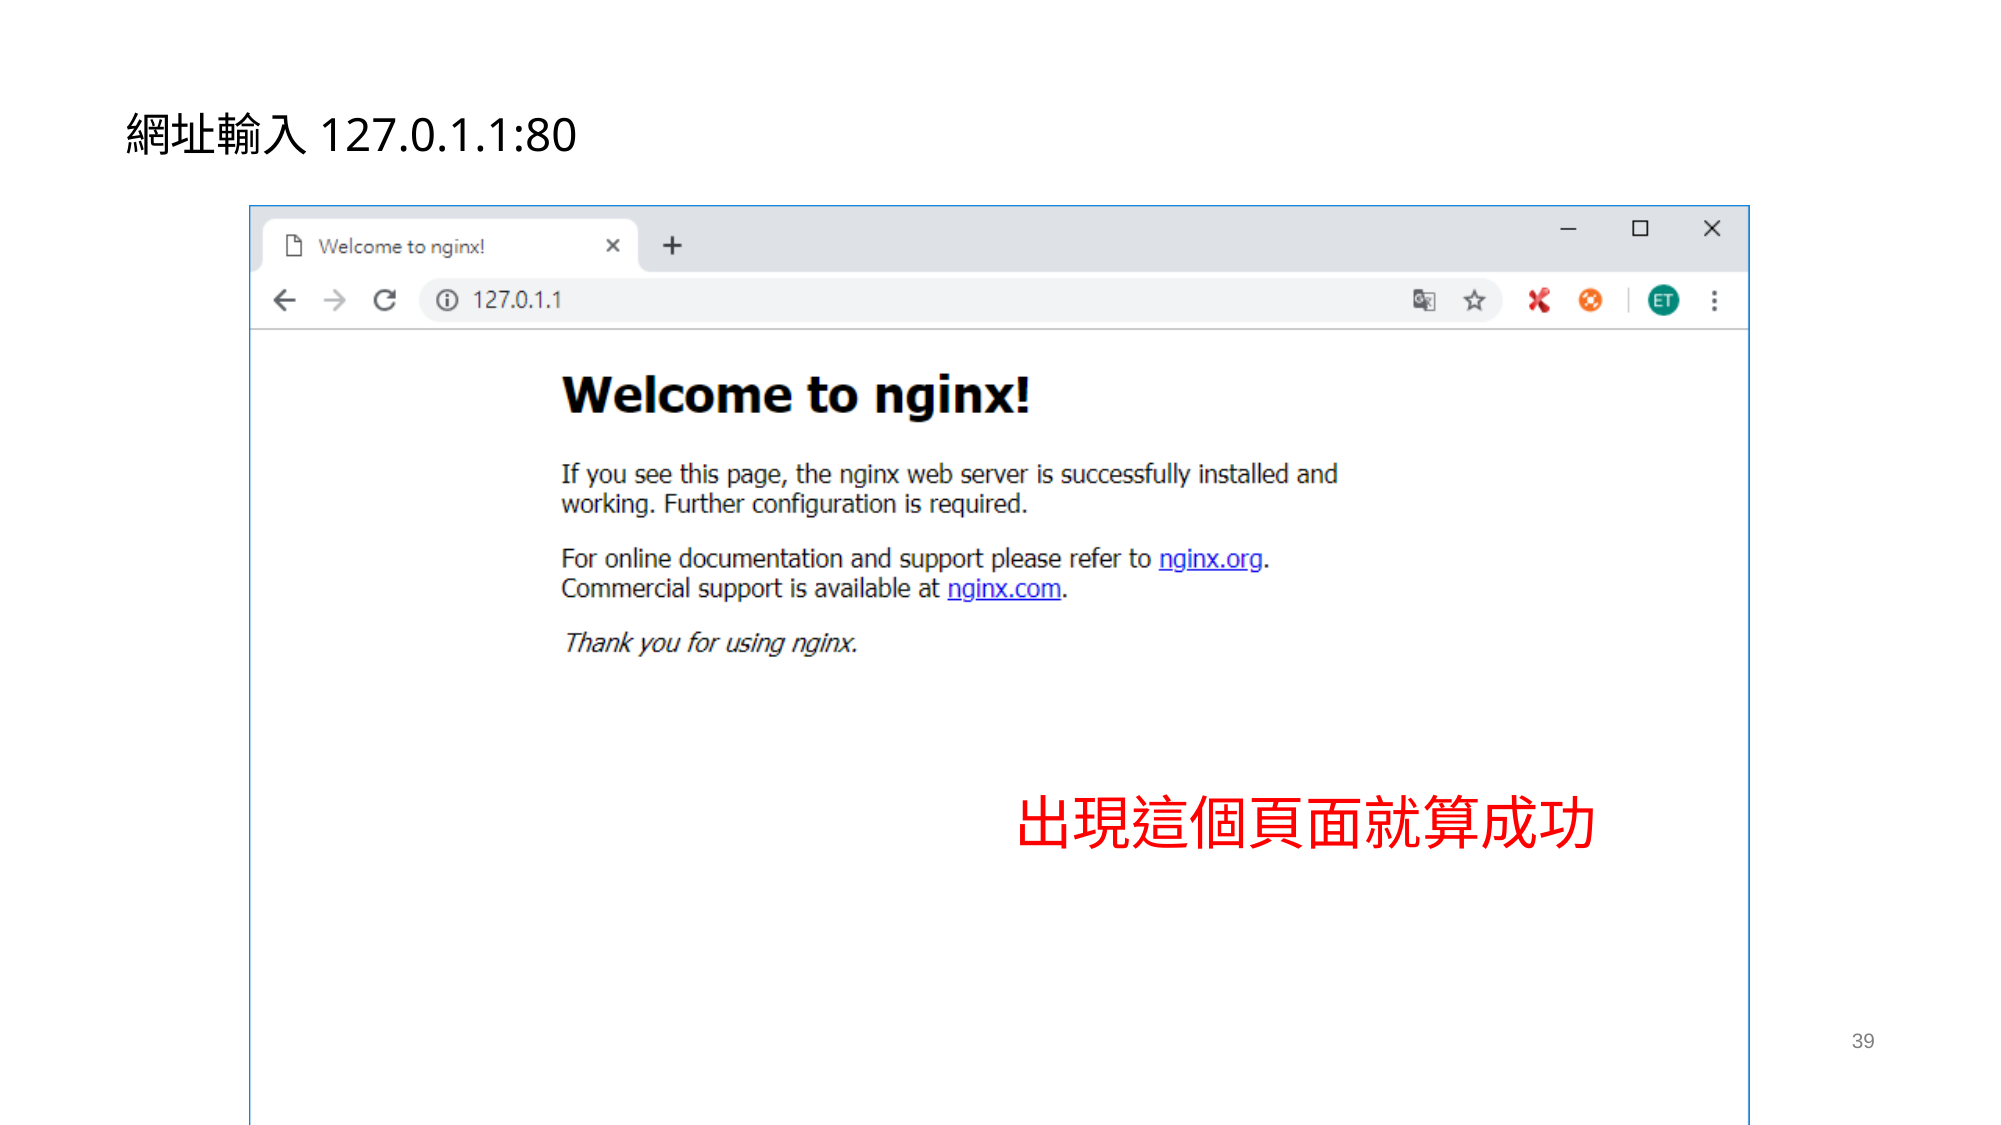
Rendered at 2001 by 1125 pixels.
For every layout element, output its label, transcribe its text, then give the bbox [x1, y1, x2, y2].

title 網址輸入127.0.1.1:80 [109, 0, 1890, 169]
slide_number 39 [1750, 1022, 1890, 1057]
picture [249, 205, 1750, 1125]
